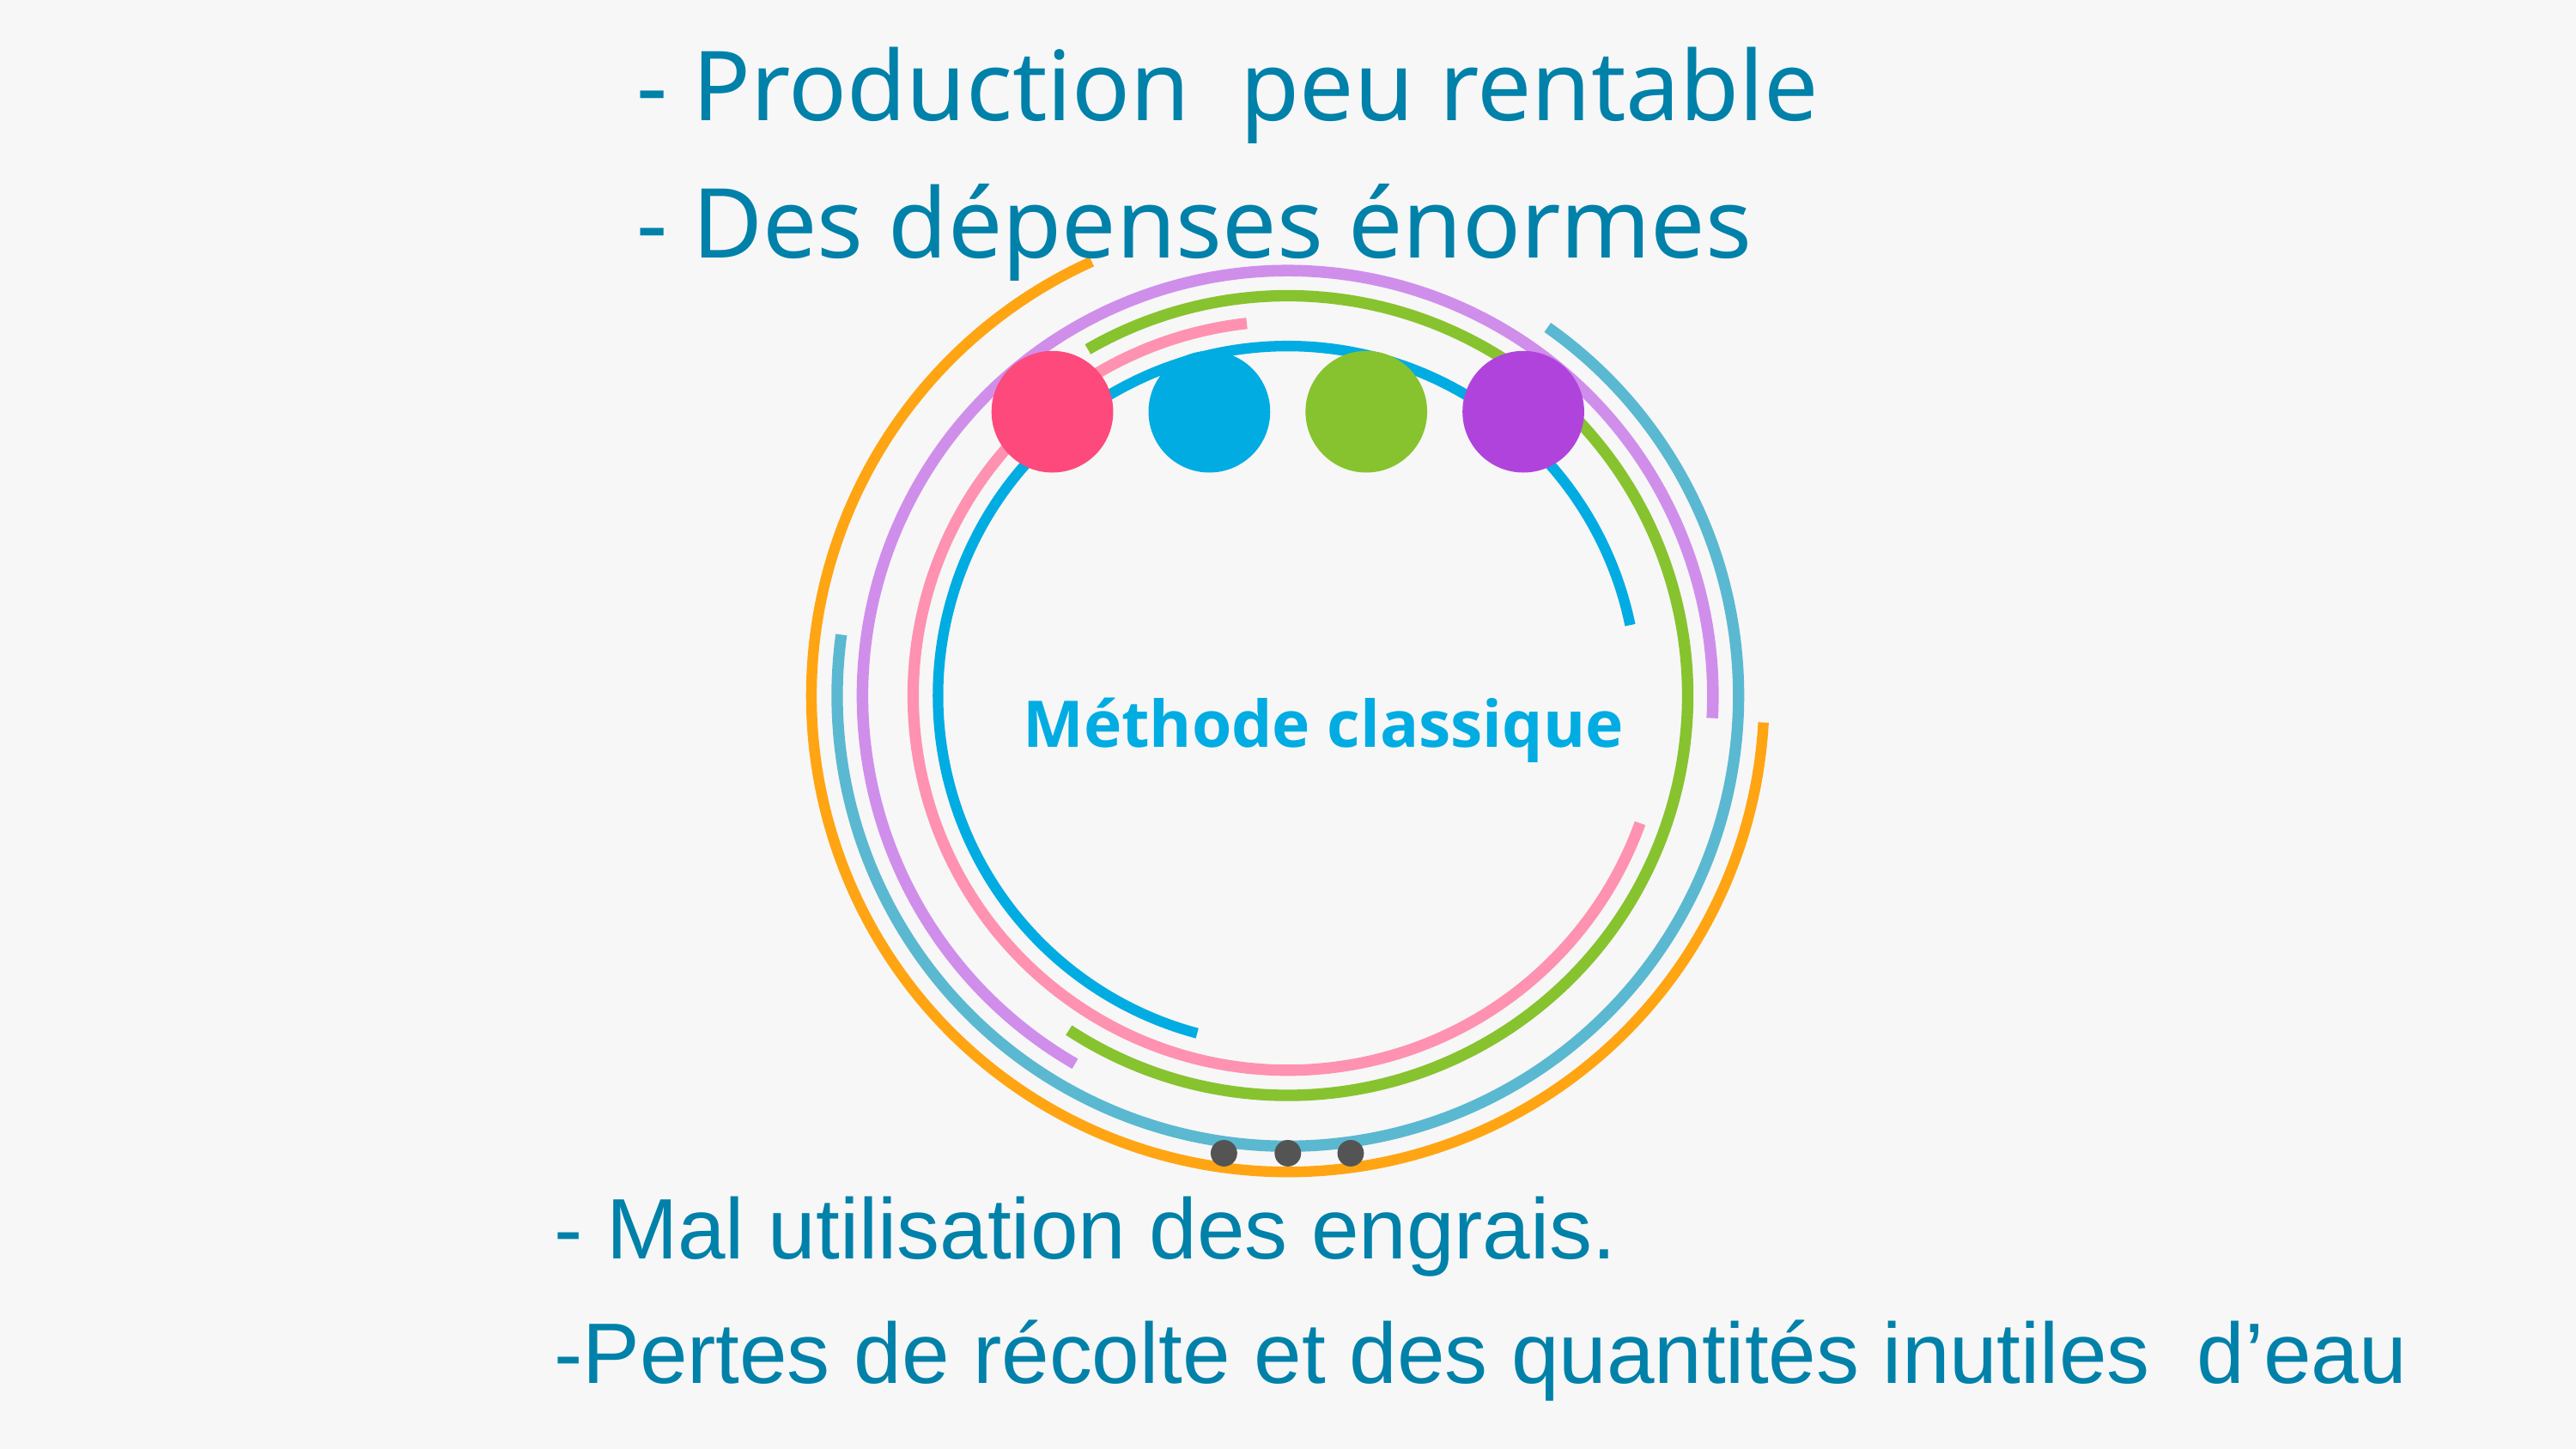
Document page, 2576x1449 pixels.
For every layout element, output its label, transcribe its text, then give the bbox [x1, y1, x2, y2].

text_box - Production peu rentable - Des dépenses énormes [623, 0, 2196, 283]
text_box - Mal utilisation des engrais. -Pertes de récolte et des quantités inutiles d’eau [541, 1151, 2576, 1449]
title Méthode classique [755, 670, 1893, 841]
